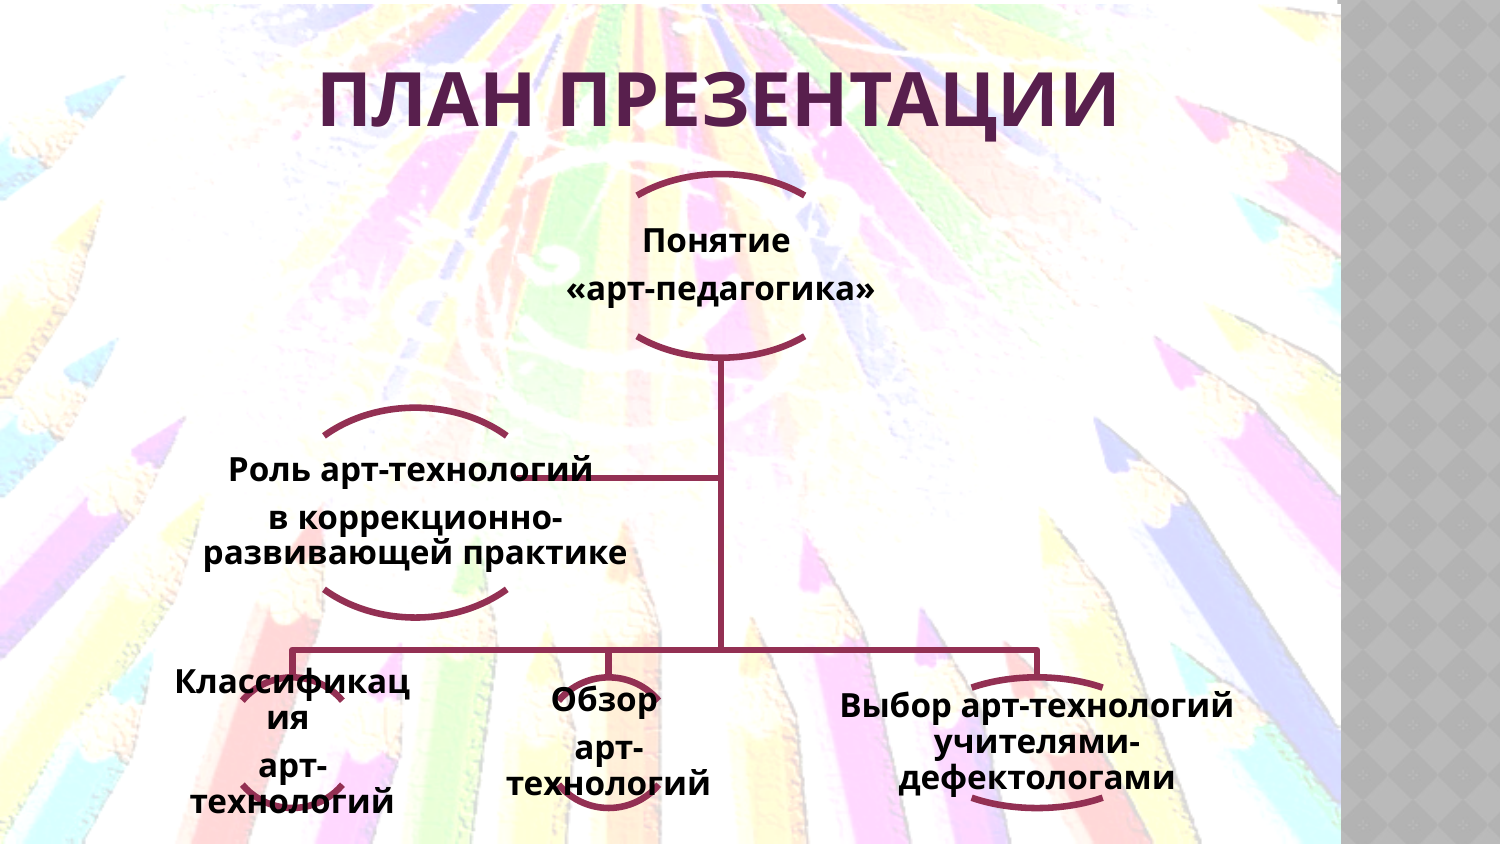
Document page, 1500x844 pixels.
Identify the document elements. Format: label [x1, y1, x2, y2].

picture [0, 4, 1341, 844]
text_box [110, 173, 1328, 809]
